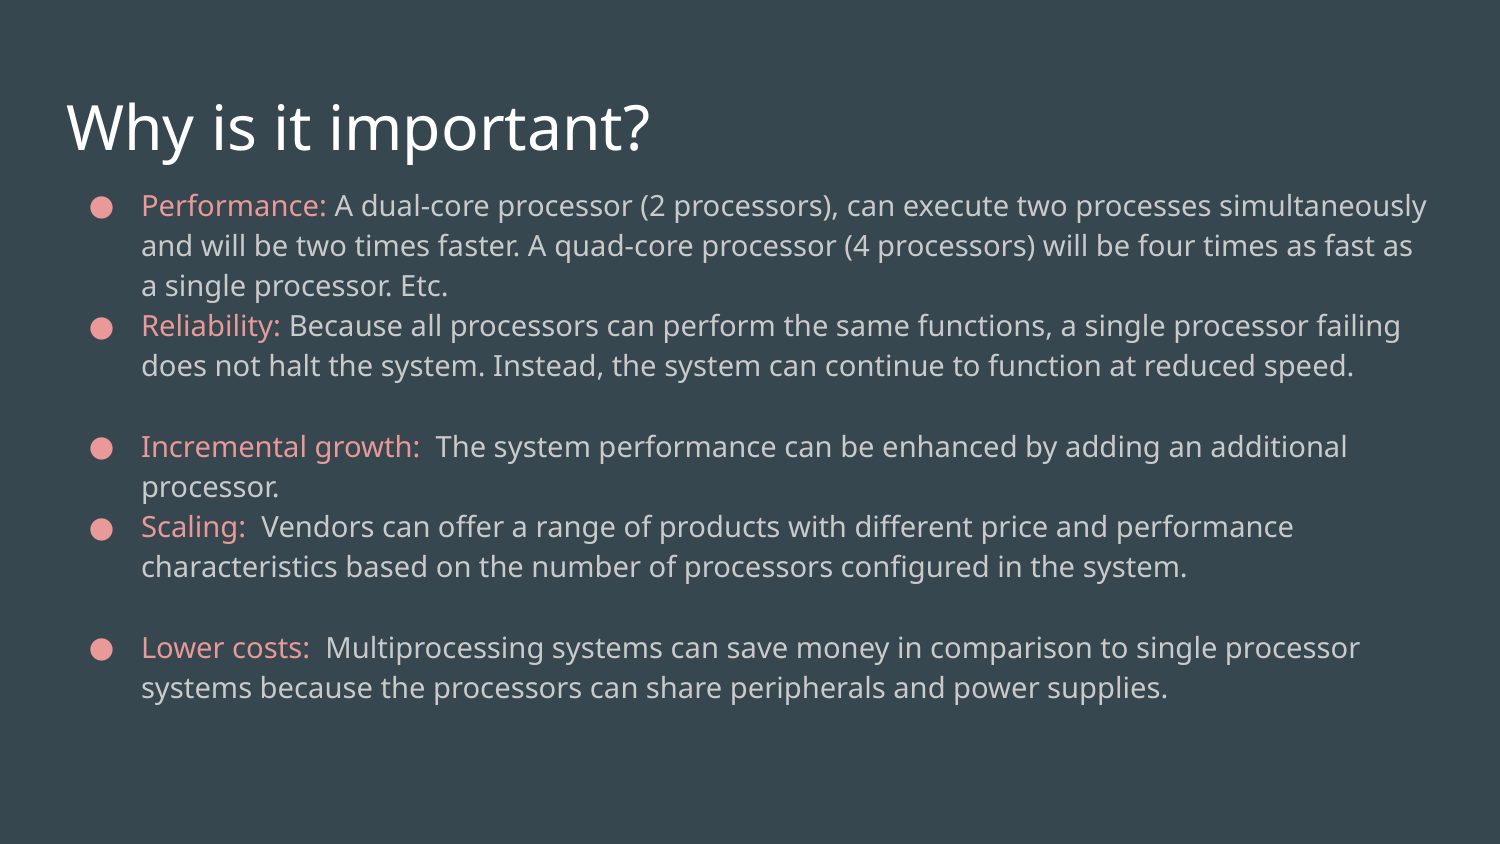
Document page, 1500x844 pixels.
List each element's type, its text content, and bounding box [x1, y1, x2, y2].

list Performance: A dual-core processor (2 processors), can execute two processes simultaneously and will be two times faster. A quad-core processor (4 processors) will be four times as fast as a single processor. Etc. Reliability: Because all processors can perform the same functions, a single processor failing does not halt the system. Instead, the system can continue to function at reduced speed. Incremental growth: The system performance can be enhanced by adding an additional processor. Scaling: Vendors can offer a range of products with different price and performance characteristics based on the number of processors configured in the system. Lower costs: Multiprocessing systems can save money in comparison to single processor systems because the processors can share peripherals and power supplies. [51, 166, 1449, 769]
title Why is it important? [51, 72, 1449, 166]
